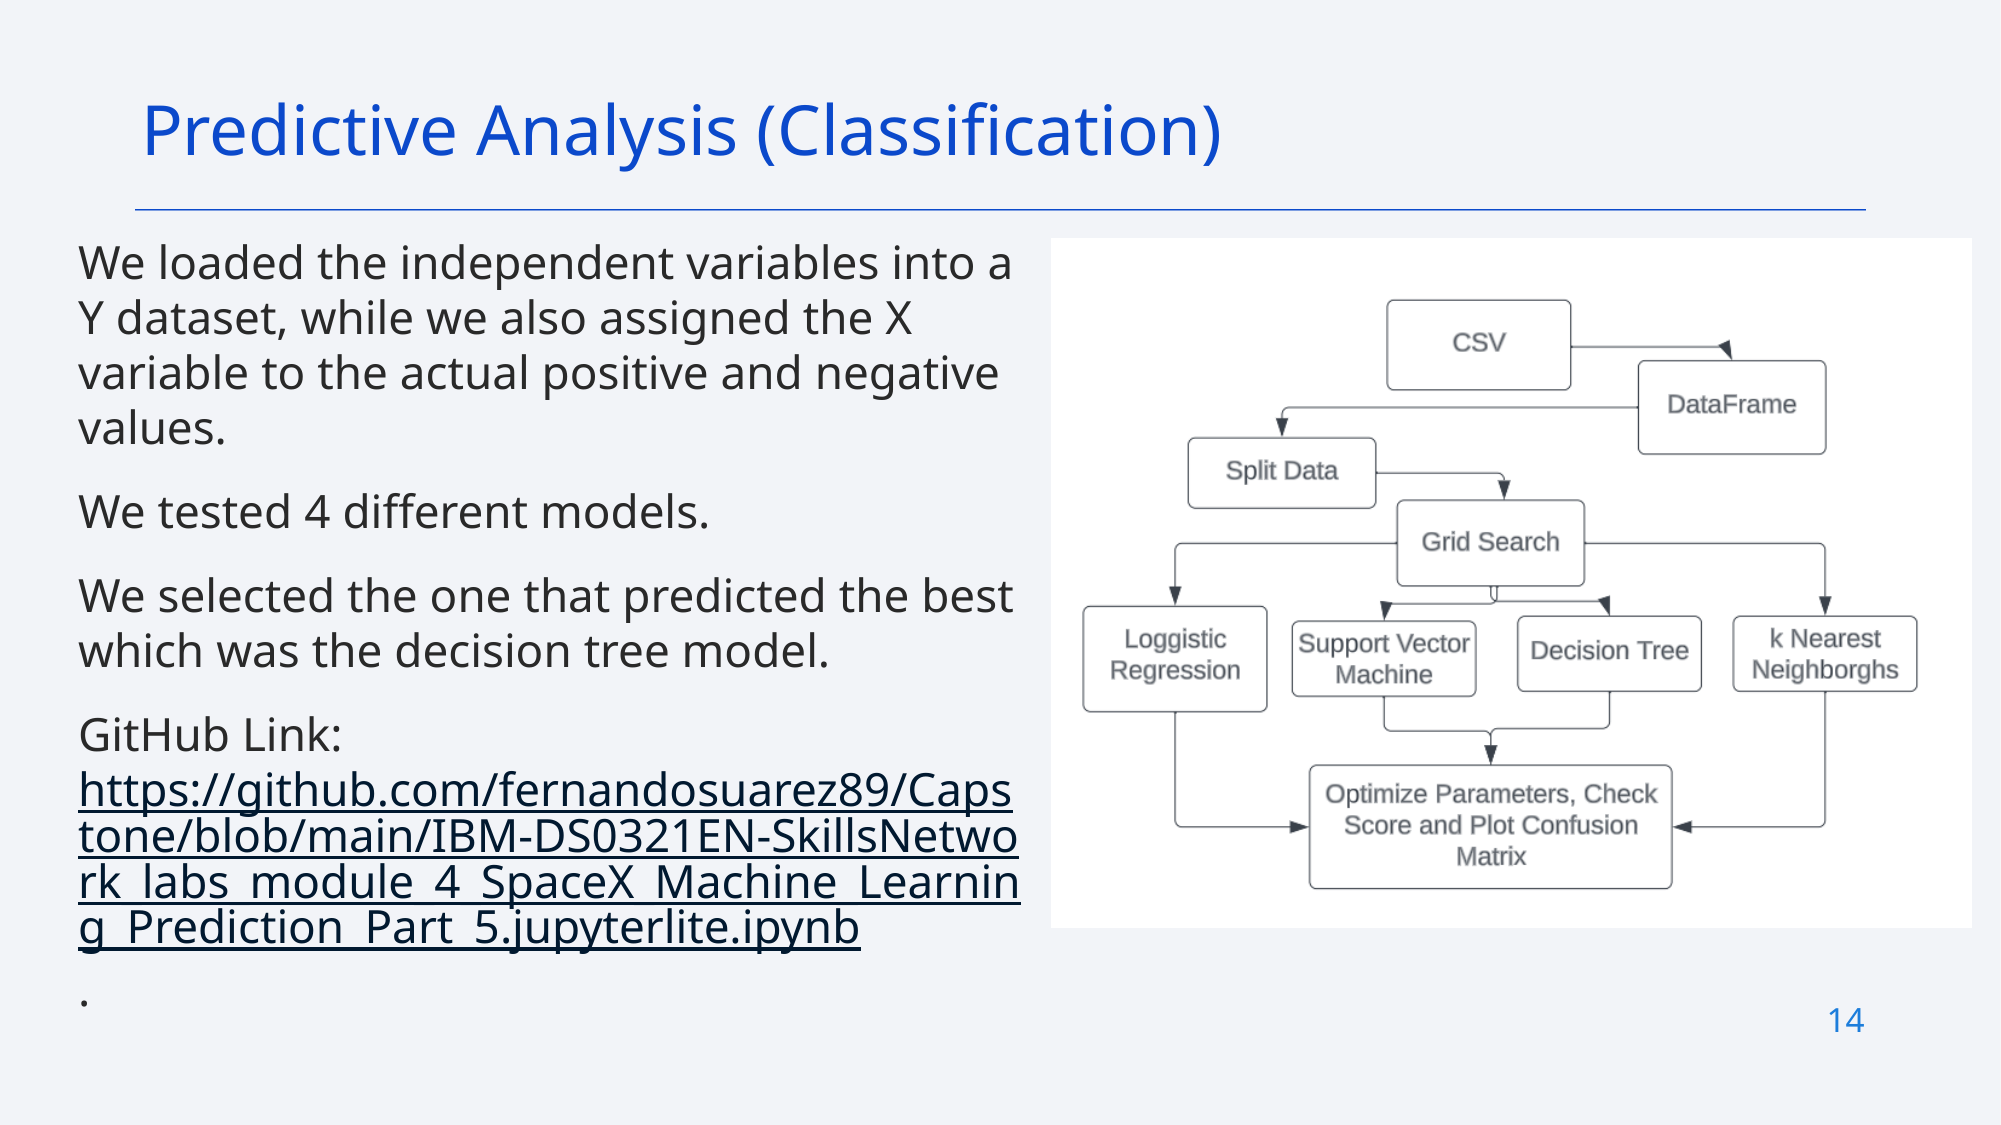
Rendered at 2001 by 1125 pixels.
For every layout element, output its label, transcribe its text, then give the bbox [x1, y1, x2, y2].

picture [0, 0, 2001, 1125]
text_box Predictive Analysis (Classification) [126, 88, 1852, 179]
list We loaded the independent variables into a Y dataset, while we also assigned the X variable to the actual positive and negative values. We tested 4 different models. We selected the one that predicted the best which was the decision tree model. GitHub Link: https://github.com/fernandosuarez89/Capstone/blob/main/IBM-DS0321EN-SkillsNetwork_labs_module_4_SpaceX_Machine_Learning_Prediction_Part_5.jupyterlite.ipynb. [63, 226, 1039, 1014]
slide_number 14 [1429, 988, 1880, 1055]
